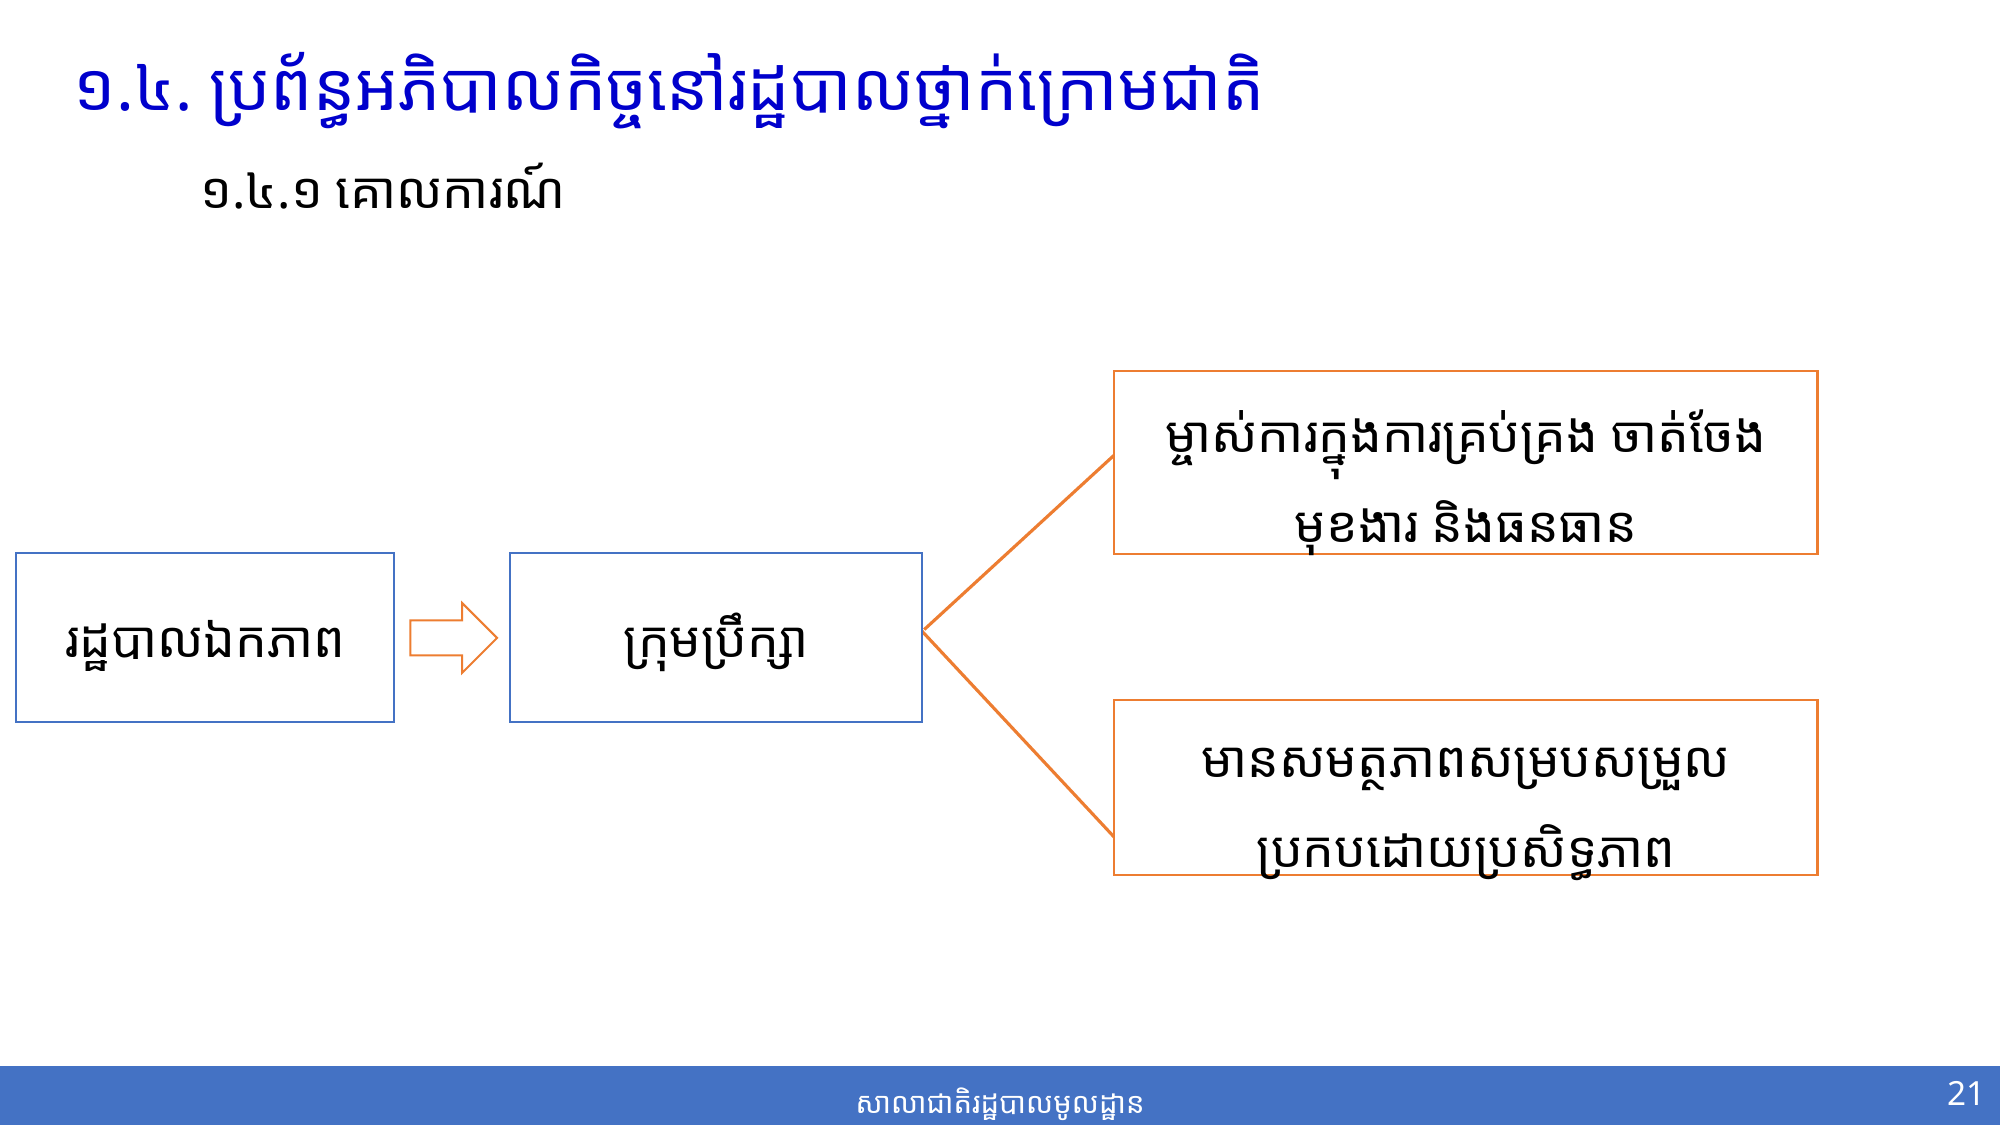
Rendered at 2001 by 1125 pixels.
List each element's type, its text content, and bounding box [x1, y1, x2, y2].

text_box មានសមត្ថភាពសម្របសម្រួលប្រកបដោយប្រសិទ្ធភាព [1113, 699, 1819, 876]
text_box រដ្ឋបាលឯកភាព [15, 552, 395, 723]
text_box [920, 629, 1122, 845]
slide_number 21 [1550, 1065, 2000, 1125]
text_box ១.៤.១ គោលការណ៍ [150, 146, 616, 230]
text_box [924, 455, 1115, 629]
text_box ក្រុមប្រឹក្សា [509, 552, 923, 723]
text_box [409, 600, 499, 676]
text_box ១.៤. ប្រព័ន្ធអភិបាលកិច្ចនៅរដ្ឋបាលថ្នាក់ក្រោមជាតិ [0, 22, 1645, 133]
text_box ម្ចាស់ការក្នុងការគ្រប់គ្រង ចាត់ចែងមុខងារ និងធនធាន [1113, 370, 1819, 555]
